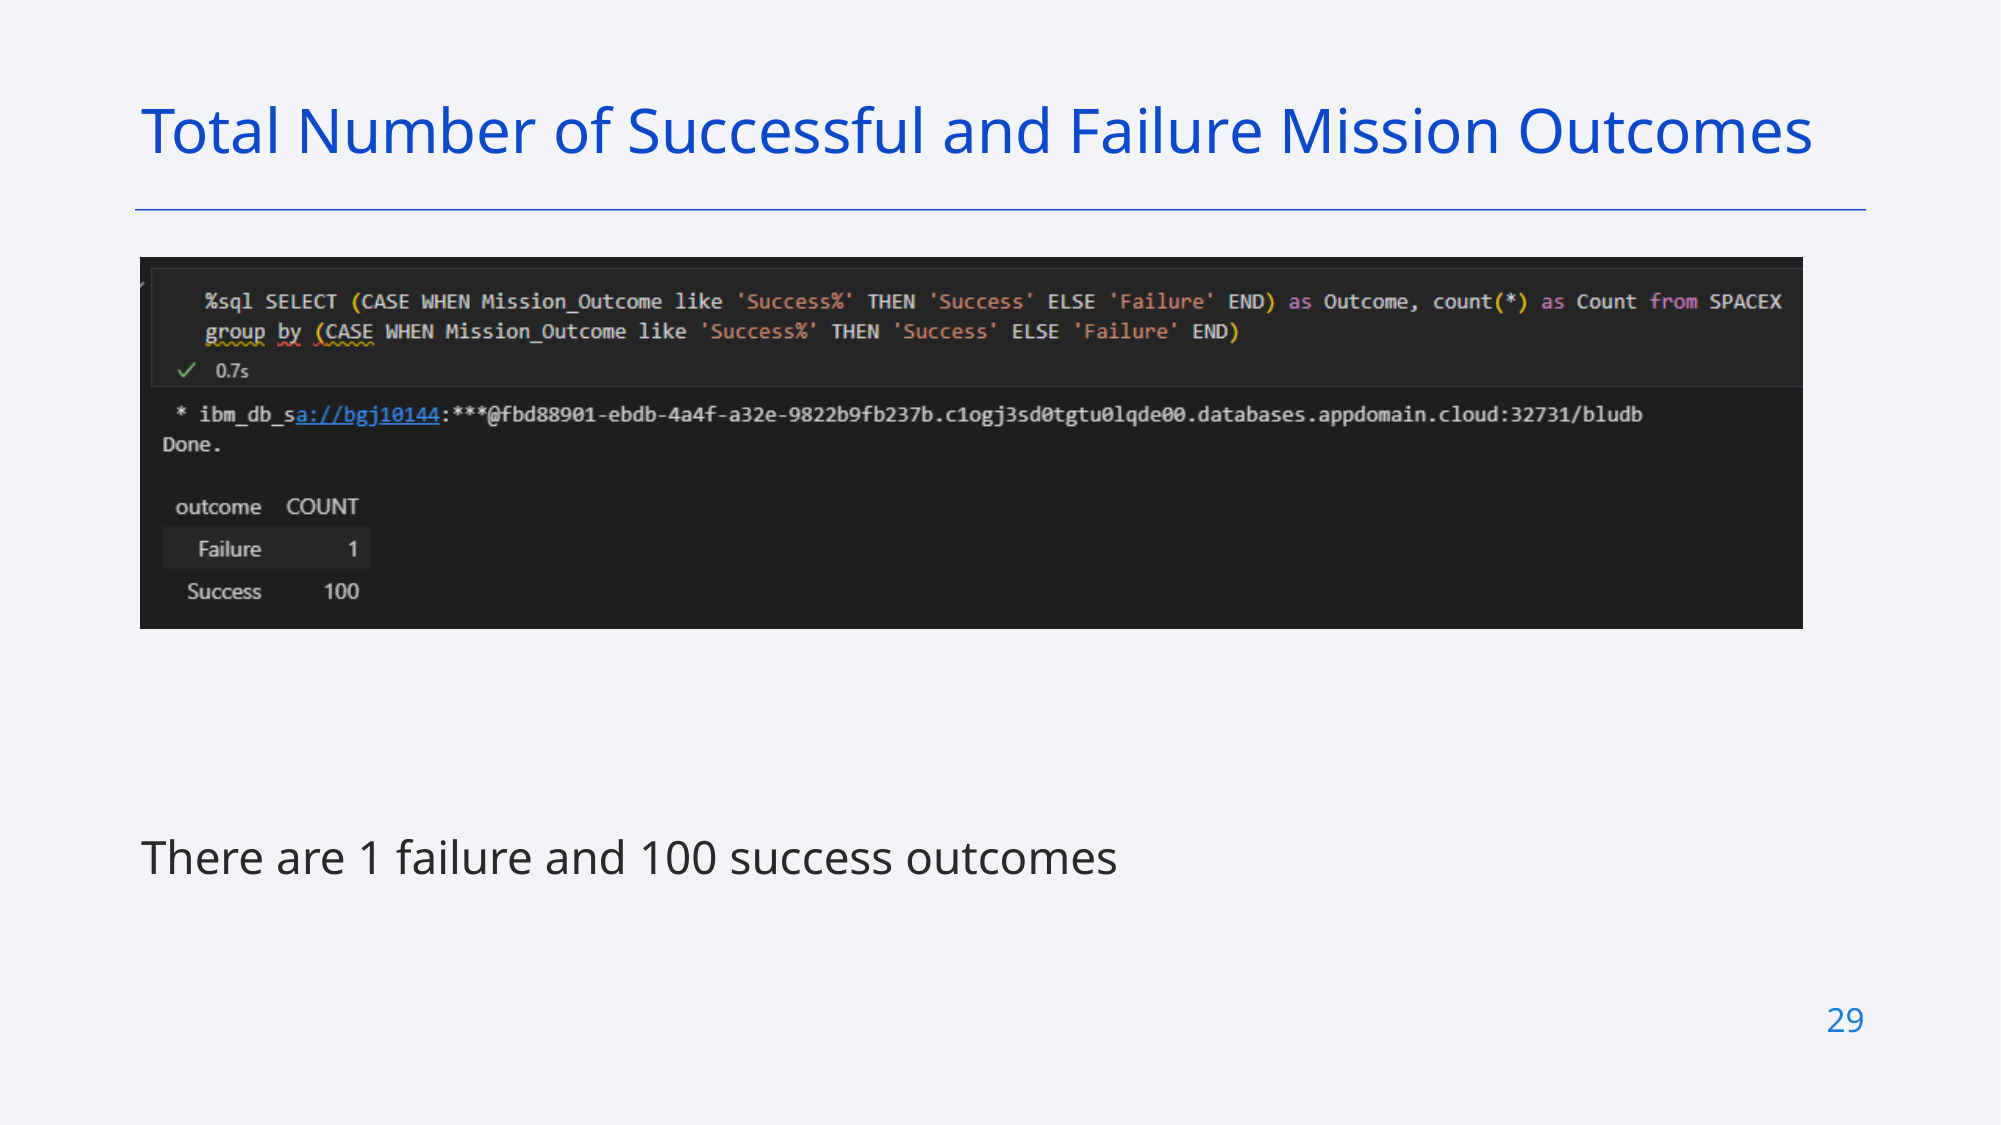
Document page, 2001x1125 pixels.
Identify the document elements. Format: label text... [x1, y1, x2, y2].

list There are 1 failure and 100 success outcomes [126, 821, 1725, 1014]
text_box Total Number of Successful and Failure Mission Outcomes [126, 88, 1852, 179]
picture [0, 0, 2001, 1125]
slide_number 29 [1429, 988, 1880, 1055]
